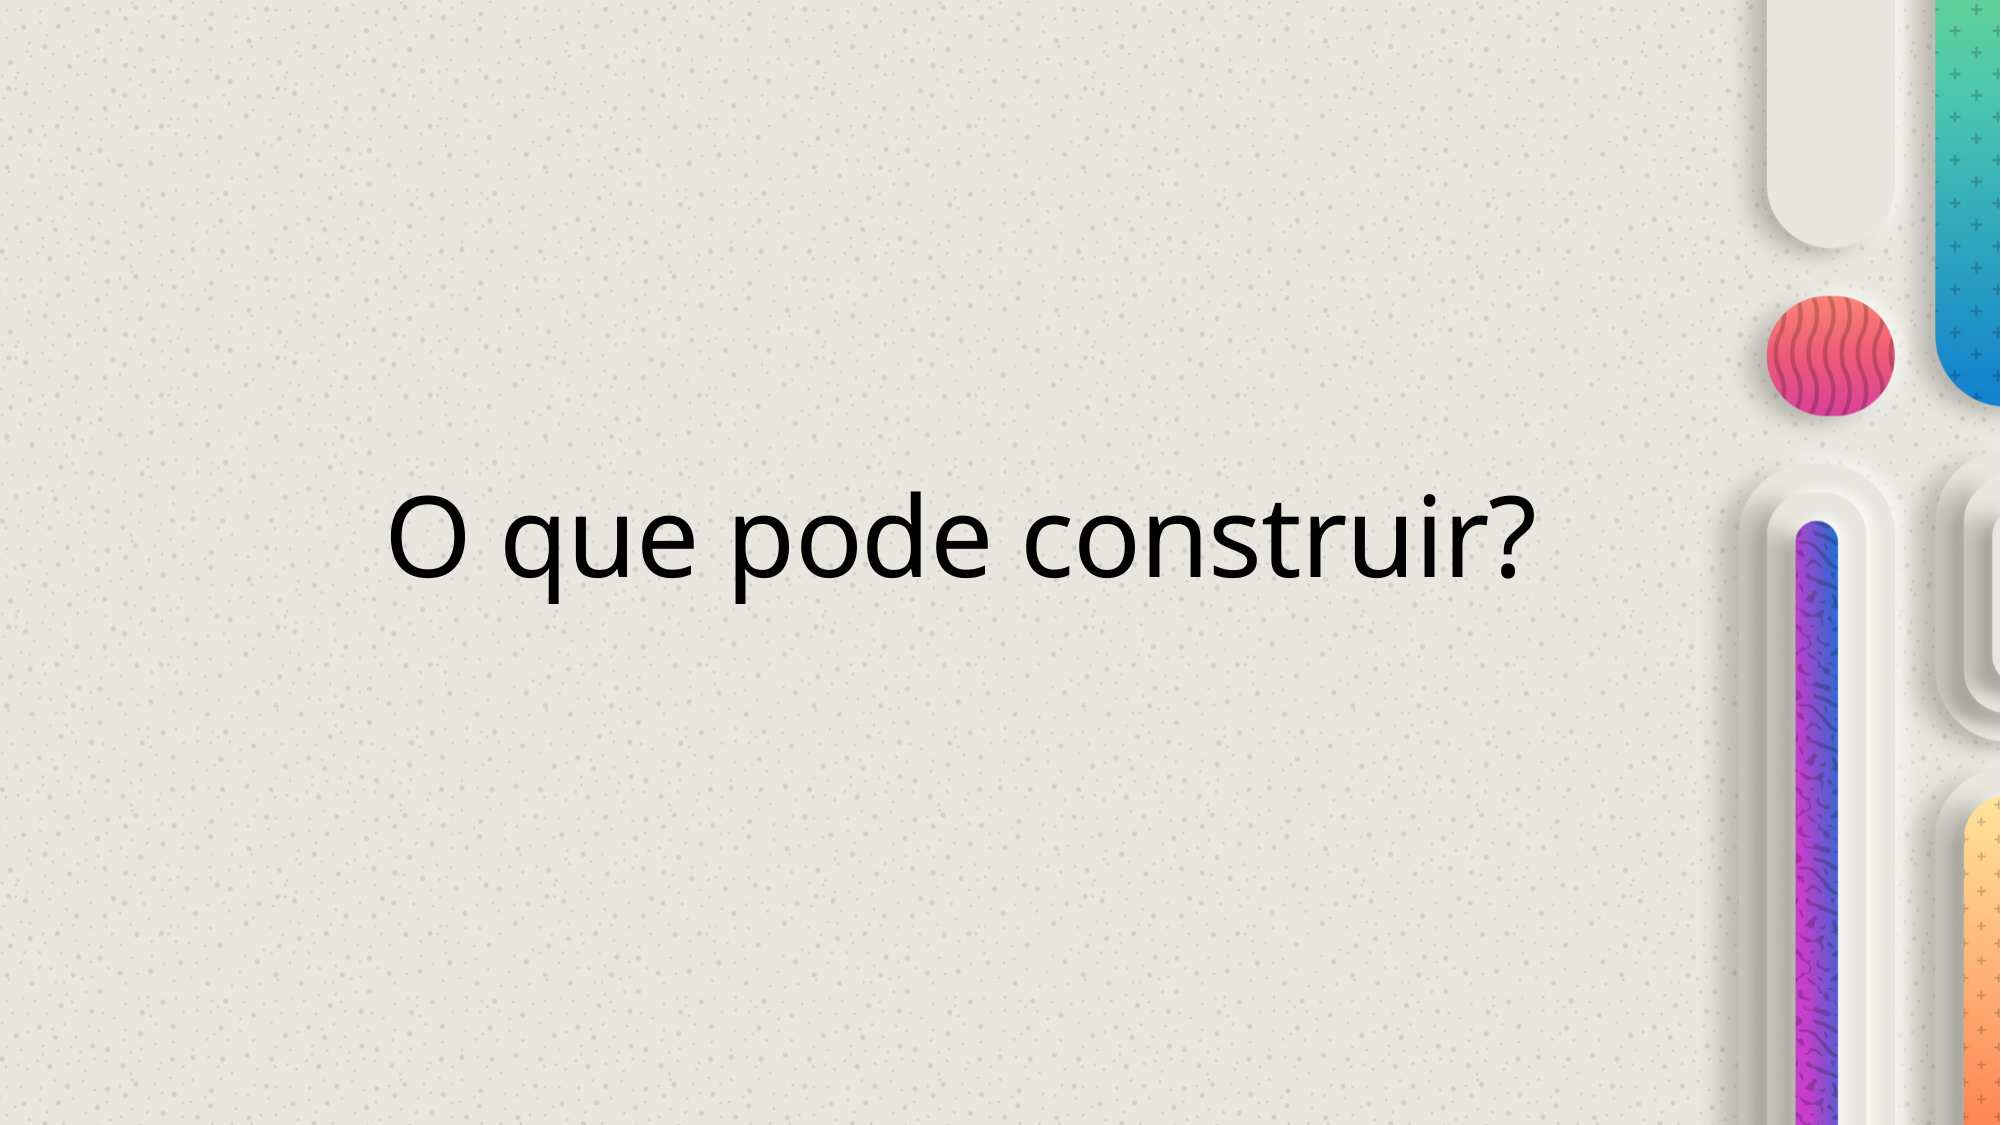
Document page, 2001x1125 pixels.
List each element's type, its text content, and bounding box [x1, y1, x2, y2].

title O que pode construir? [225, 479, 1726, 603]
picture [0, 0, 2000, 1125]
